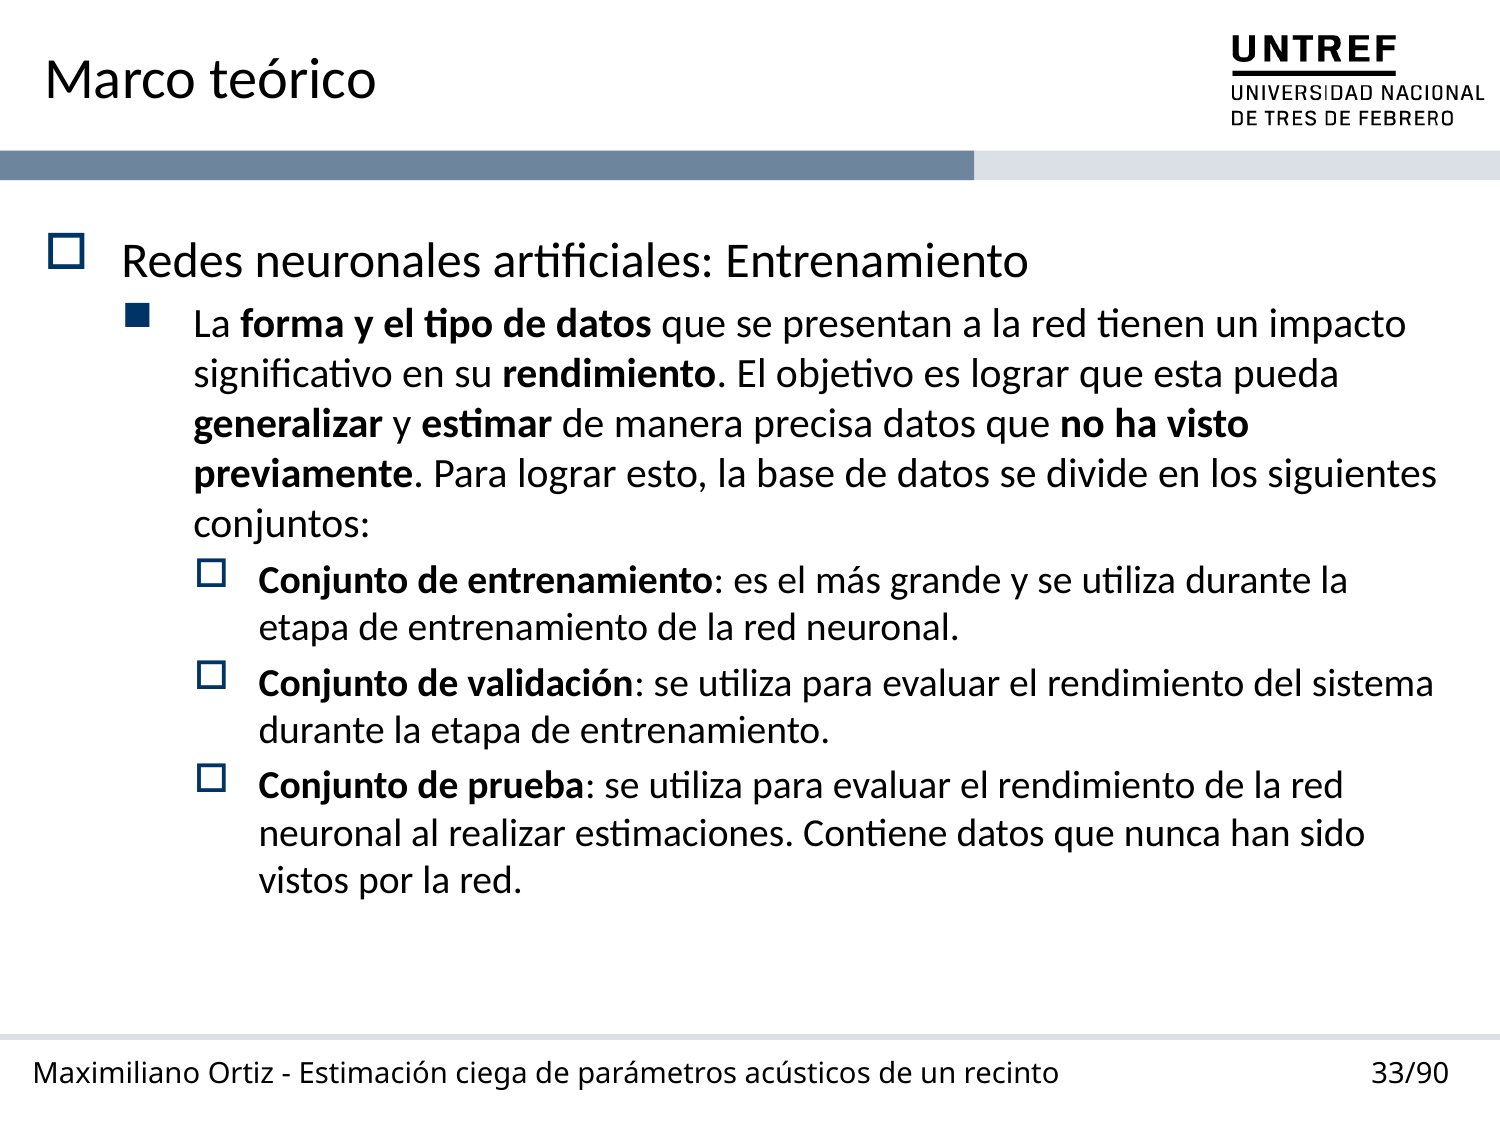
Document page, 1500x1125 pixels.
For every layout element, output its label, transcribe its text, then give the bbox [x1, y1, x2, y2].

picture [1224, 31, 1495, 132]
text_box [725, 537, 775, 588]
text_box Maximiliano Ortiz - Estimación ciega de parámetros acústicos de un recinto [17, 1046, 1187, 1111]
title Marco teórico [29, 14, 1211, 136]
text_box 33/90 [1187, 1046, 1465, 1111]
list Redes neuronales artificiales: Entrenamiento La forma y el tipo de datos que se presentan a la red tienen un impacto significativo en su rendimiento. El objetivo es lograr que esta pueda generalizar y estimar de manera precisa datos que no ha visto previamente. Para lograr esto, la base de datos se divide en los siguientes conjuntos: Conjunto de entrenamiento: es el más grande y se utiliza durante la etapa de entrenamiento de la red neuronal. Conjunto de validación: se utiliza para evaluar el rendimiento del sistema durante la etapa de entrenamiento. Conjunto de prueba: se utiliza para evaluar el rendimiento de la red neuronal al realizar estimaciones. Contiene datos que nunca han sido vistos por la red. [29, 219, 1459, 1005]
